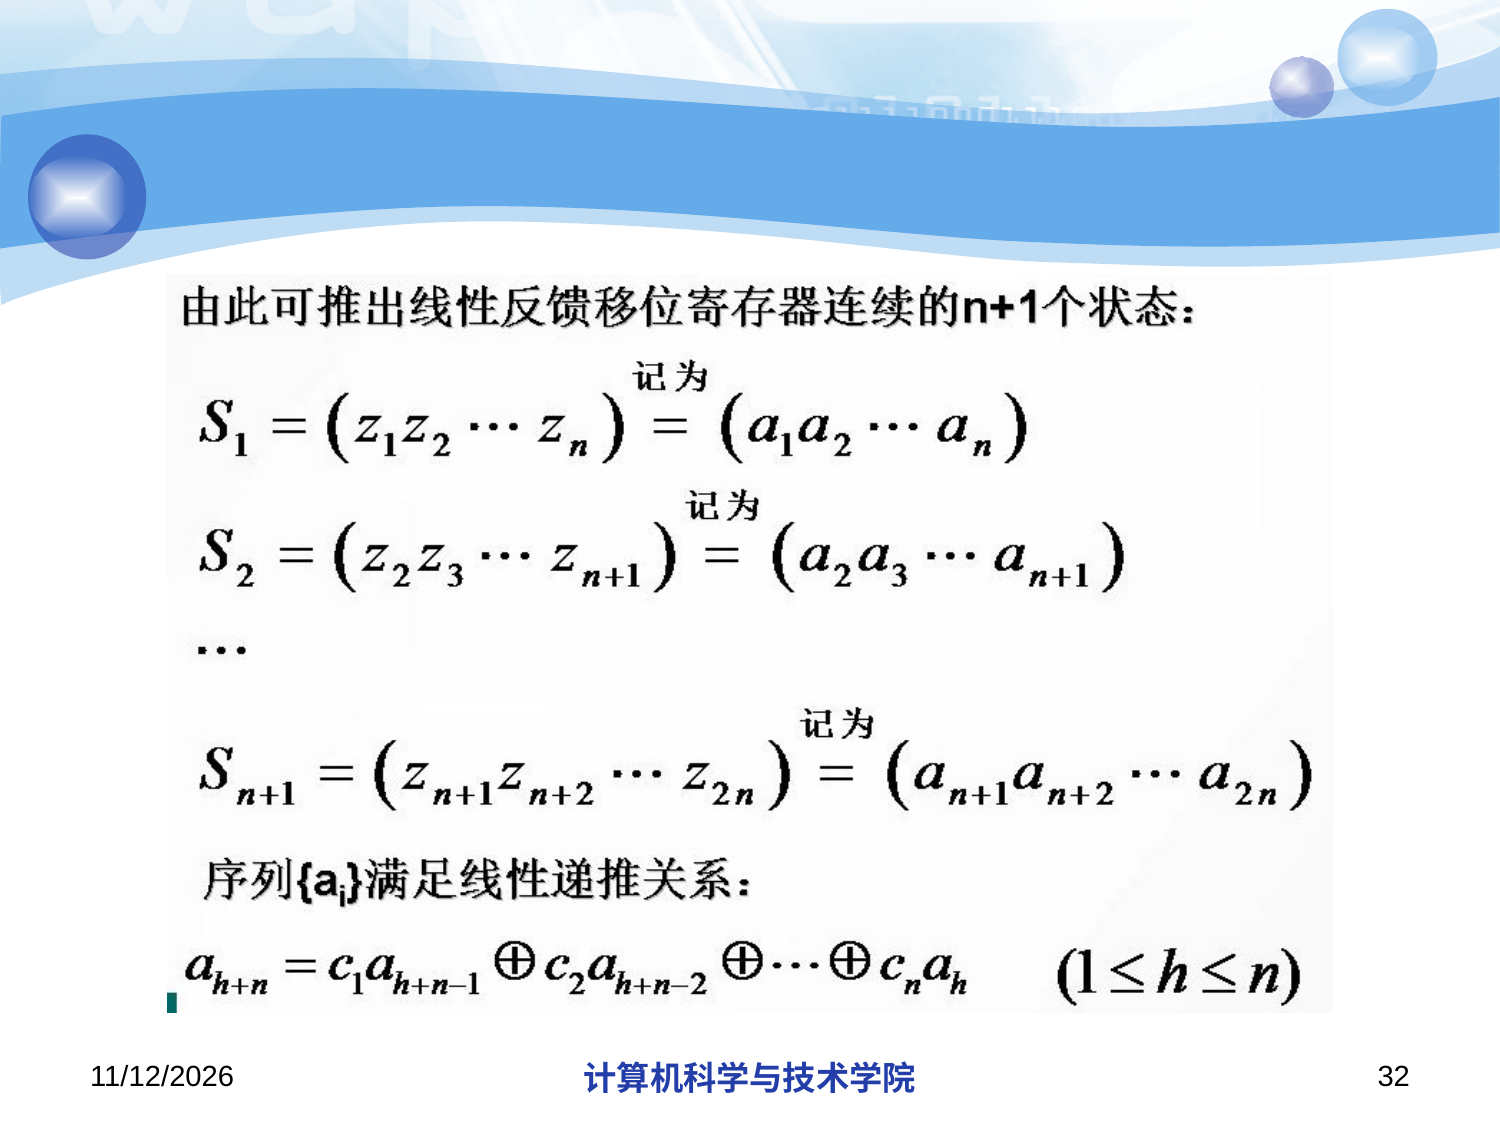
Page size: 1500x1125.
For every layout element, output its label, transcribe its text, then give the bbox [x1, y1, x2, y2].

footer 计算机科学与技术学院 [512, 1049, 988, 1103]
picture [0, 0, 1500, 113]
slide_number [74, 1049, 426, 1103]
slide_number 32 [1074, 1049, 1426, 1103]
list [166, 274, 1334, 1013]
